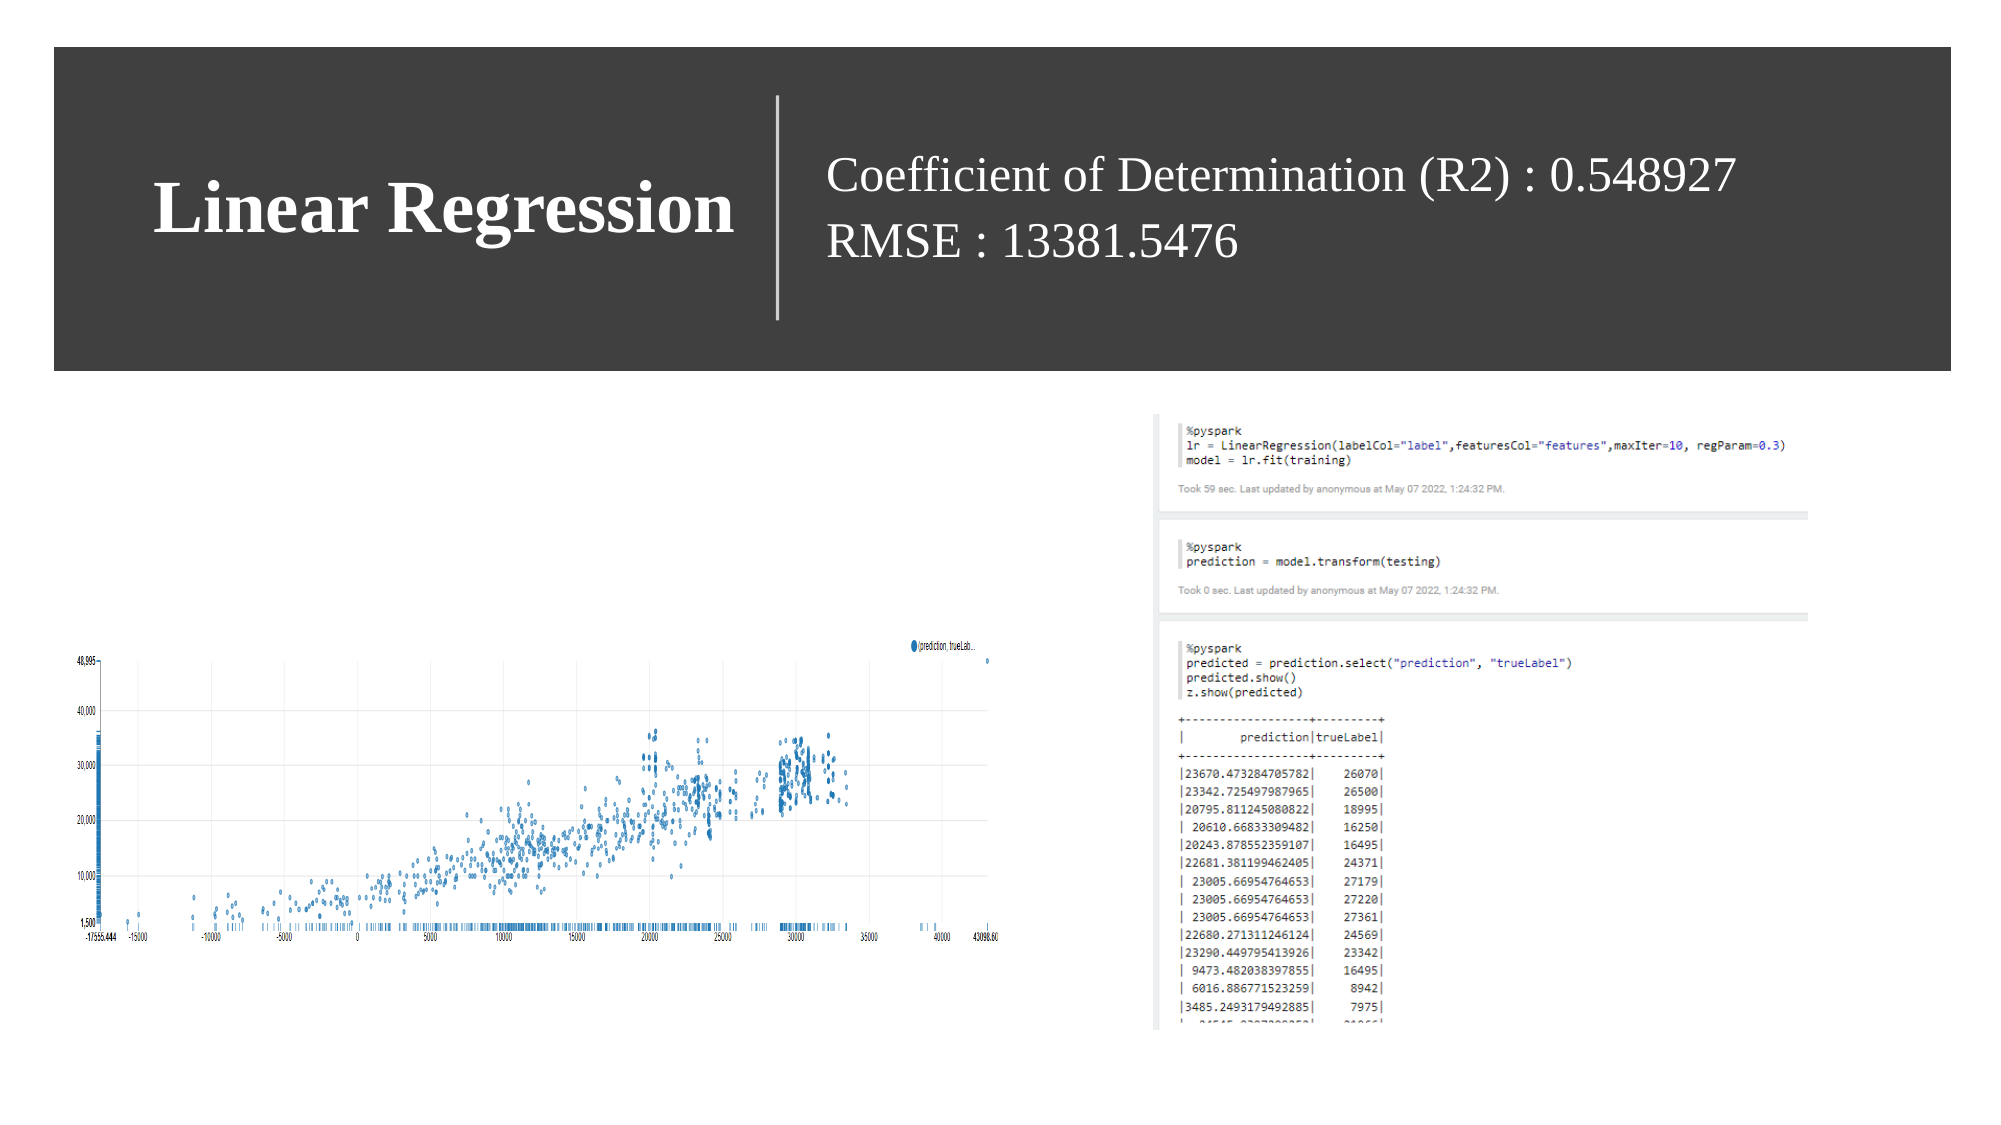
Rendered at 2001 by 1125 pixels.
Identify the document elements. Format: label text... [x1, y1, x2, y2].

picture [1152, 414, 1809, 1030]
text_box Coefficient of Determination (R2) : 0.548927 RMSE : 13381.5476 [818, 83, 1888, 334]
title Linear Regression [106, 82, 745, 335]
picture [64, 635, 1006, 975]
text_box [64, 57, 1941, 361]
